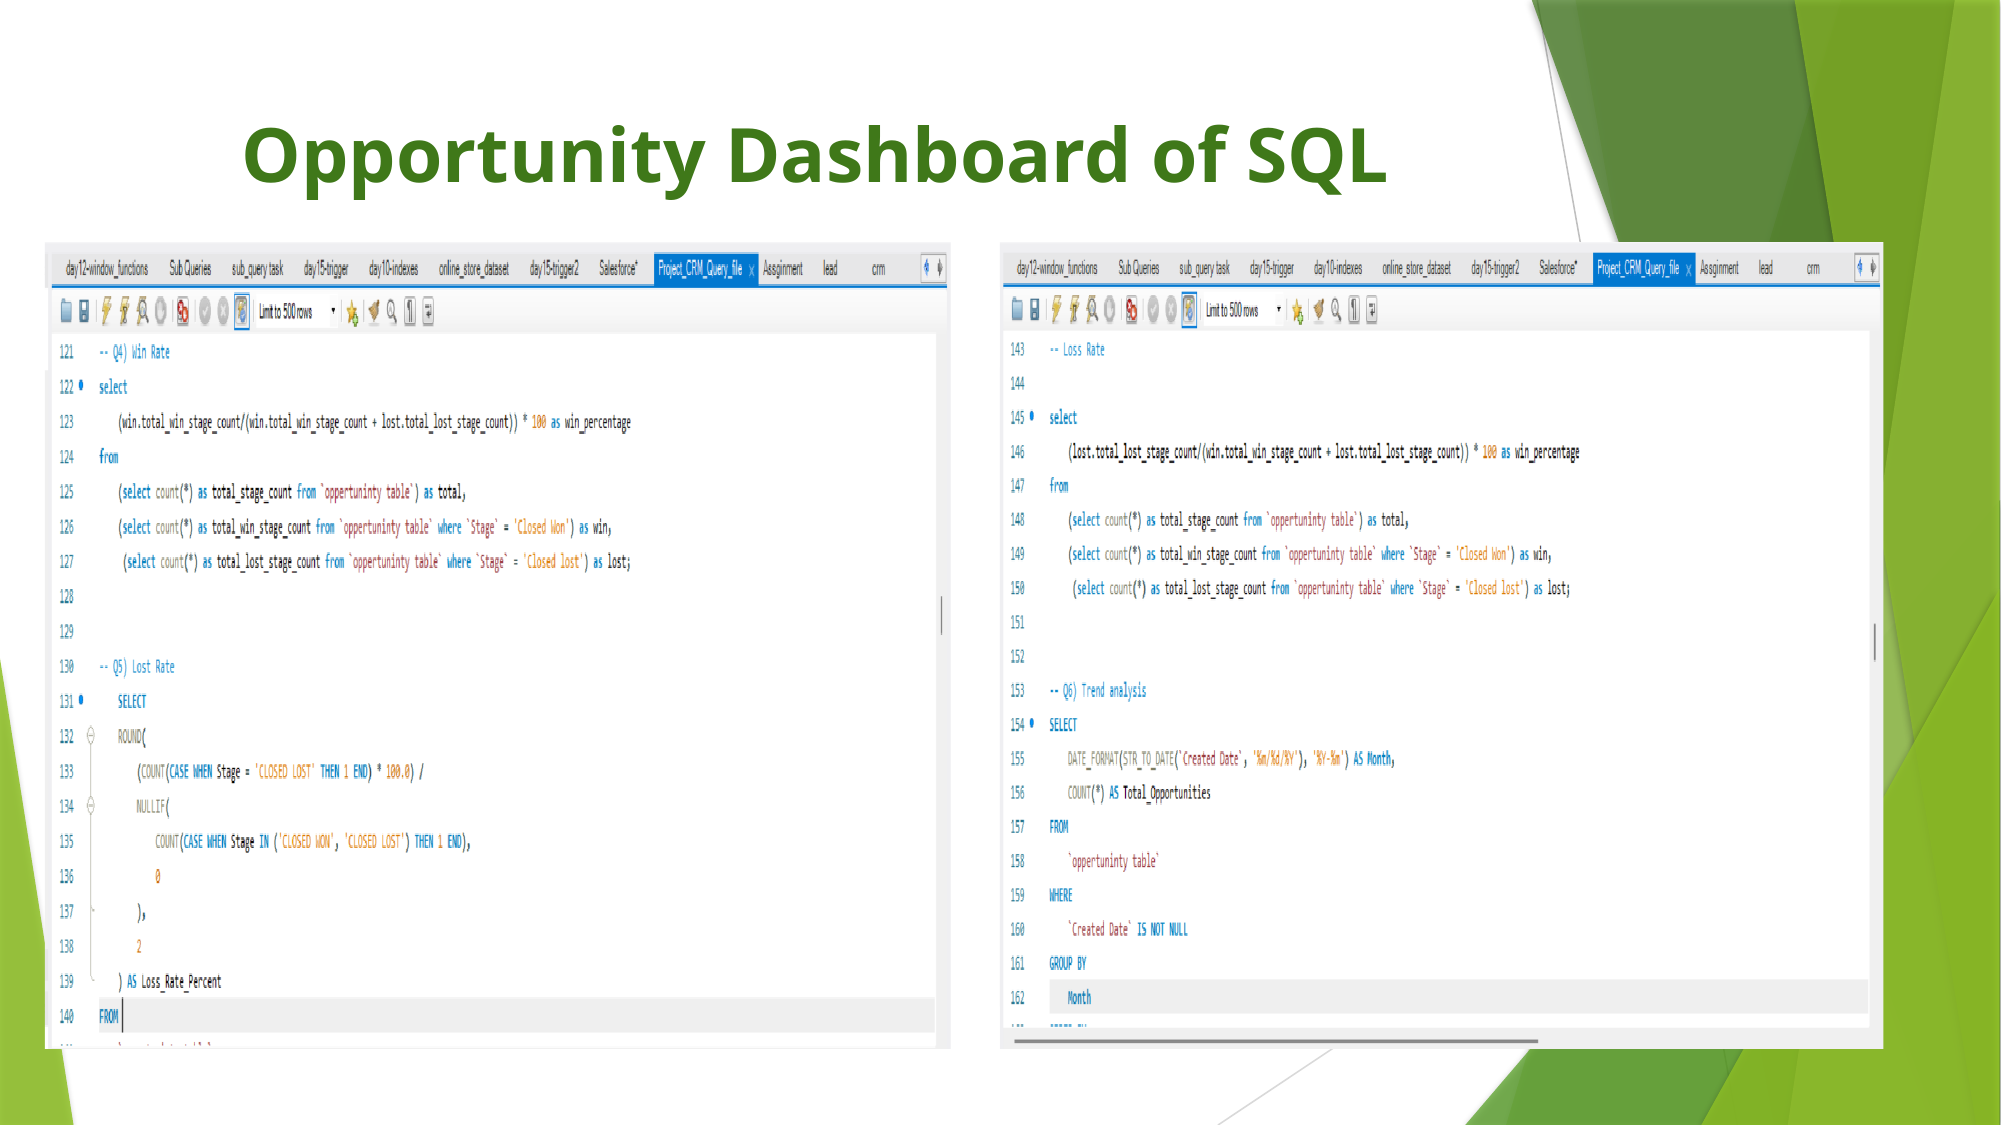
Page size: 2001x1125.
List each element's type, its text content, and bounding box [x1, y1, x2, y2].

title Opportunity Dashboard of SQL [111, 99, 1522, 317]
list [44, 241, 952, 1049]
picture [999, 241, 1884, 1049]
